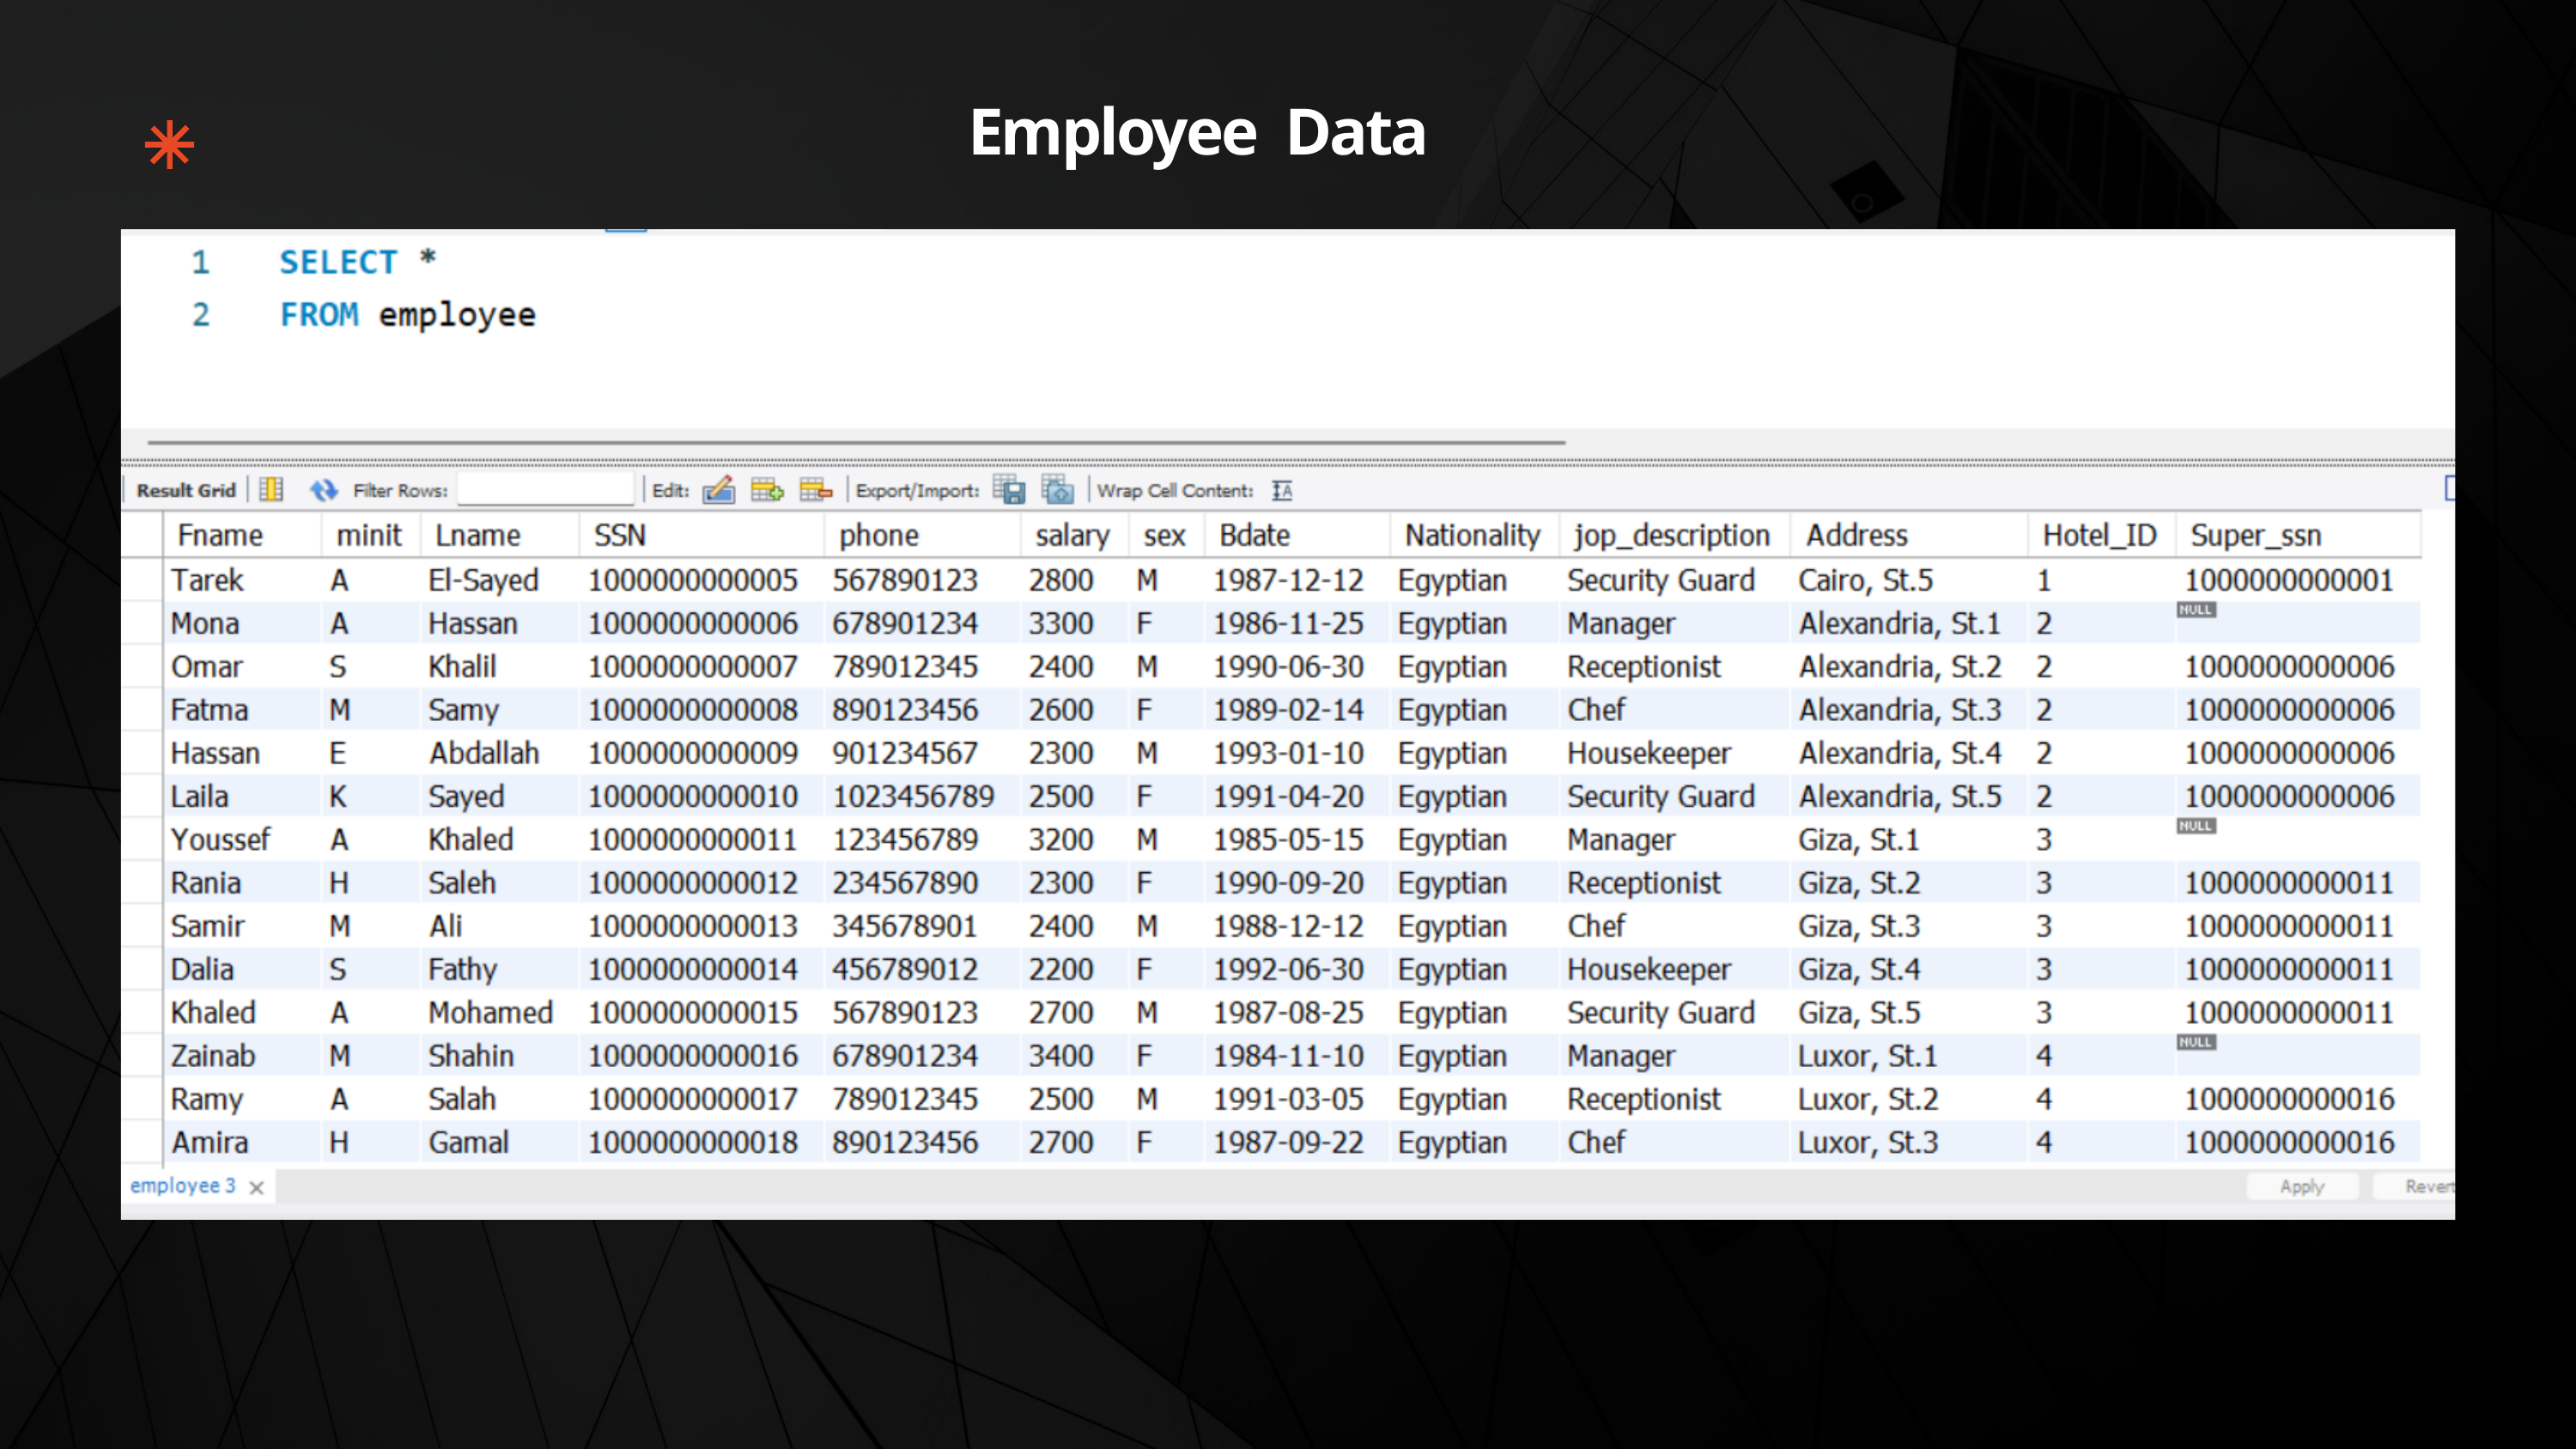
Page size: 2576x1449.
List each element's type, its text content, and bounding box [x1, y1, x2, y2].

text_box Employee Data [962, 78, 1436, 168]
text_box [0, 0, 2576, 1449]
text_box [144, 120, 195, 169]
text_box [120, 229, 2456, 1220]
